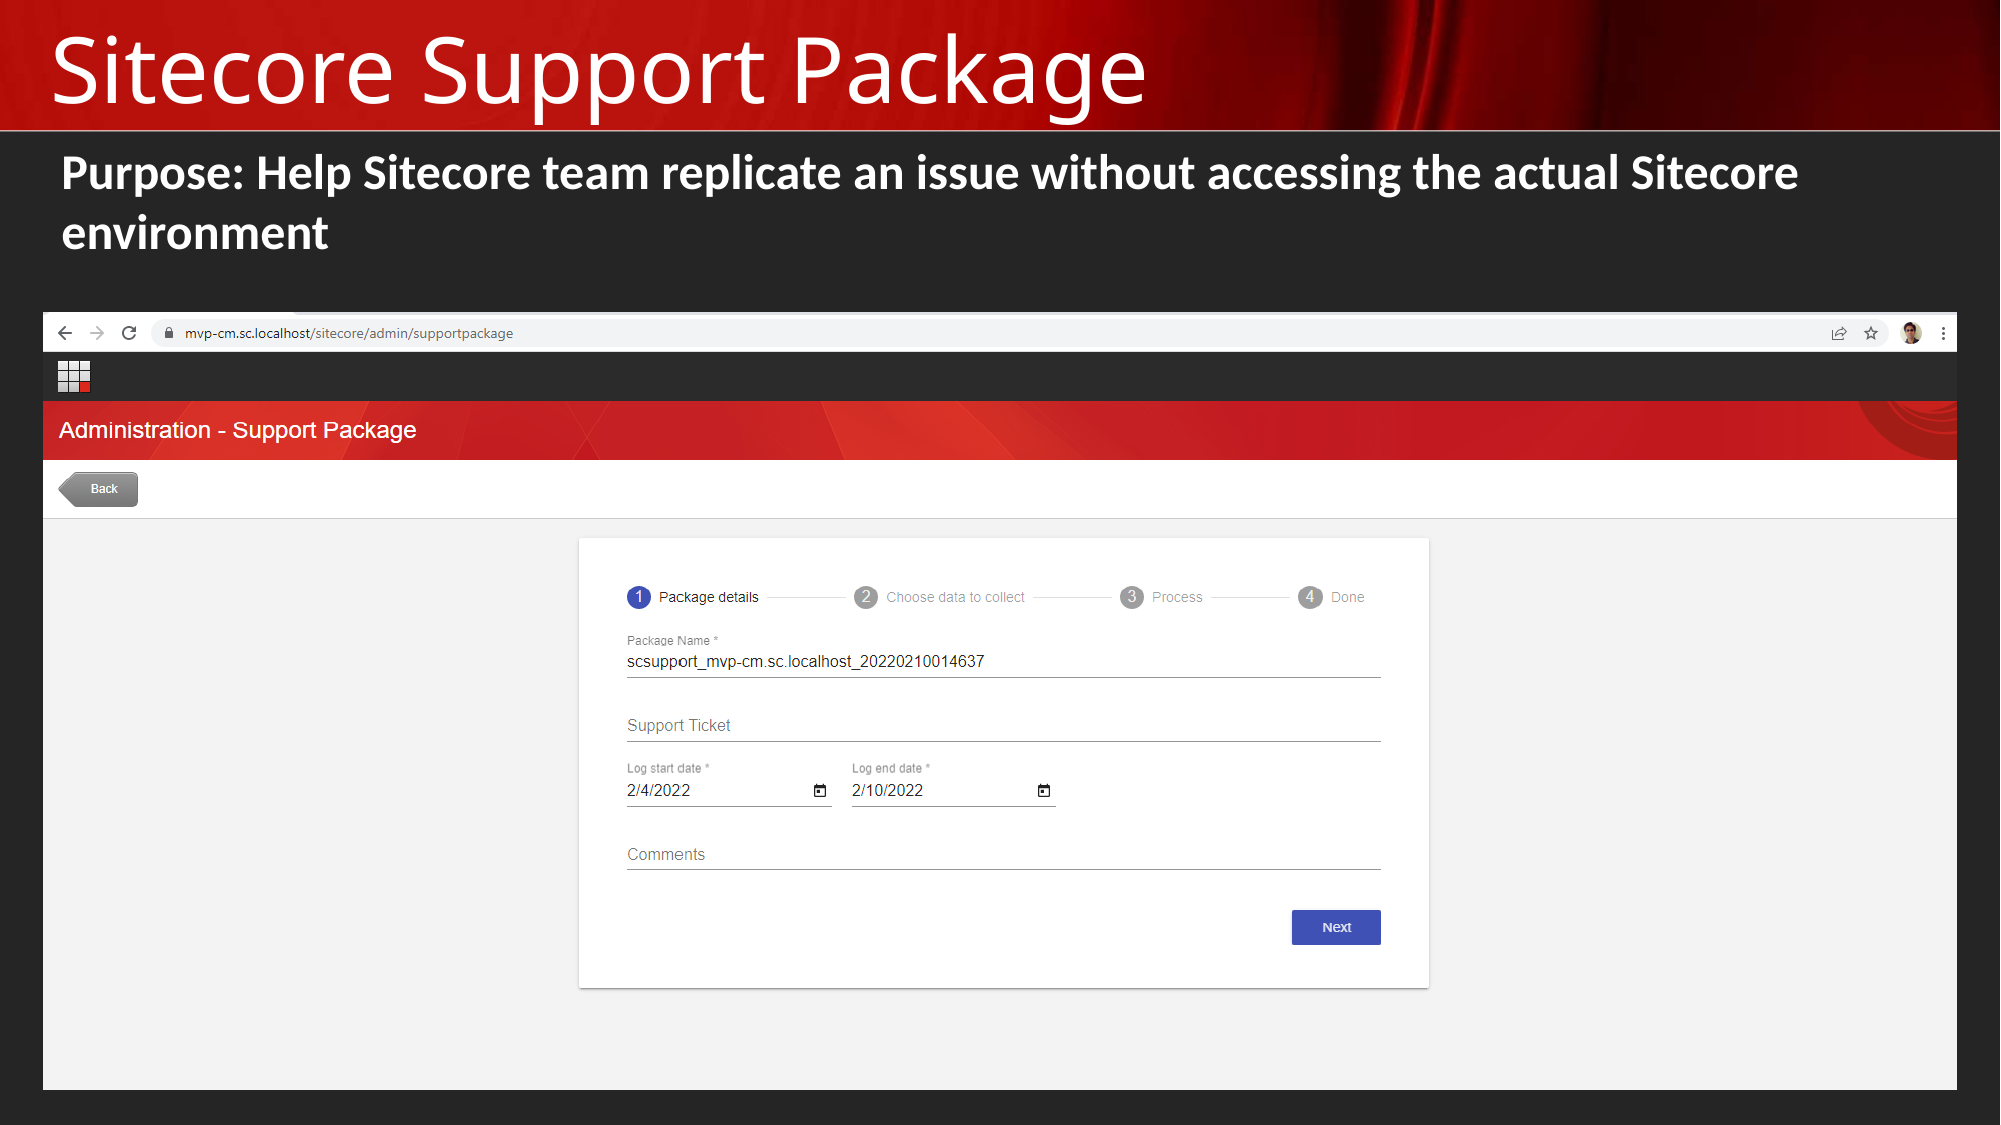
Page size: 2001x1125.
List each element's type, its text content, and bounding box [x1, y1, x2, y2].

text_box Purpose: Help Sitecore team replicate an issue without accessing the actual Sitecore environment [61, 139, 1962, 260]
picture [0, 0, 2000, 130]
title Sitecore Support Package [50, 11, 1919, 123]
picture [43, 312, 1957, 1090]
